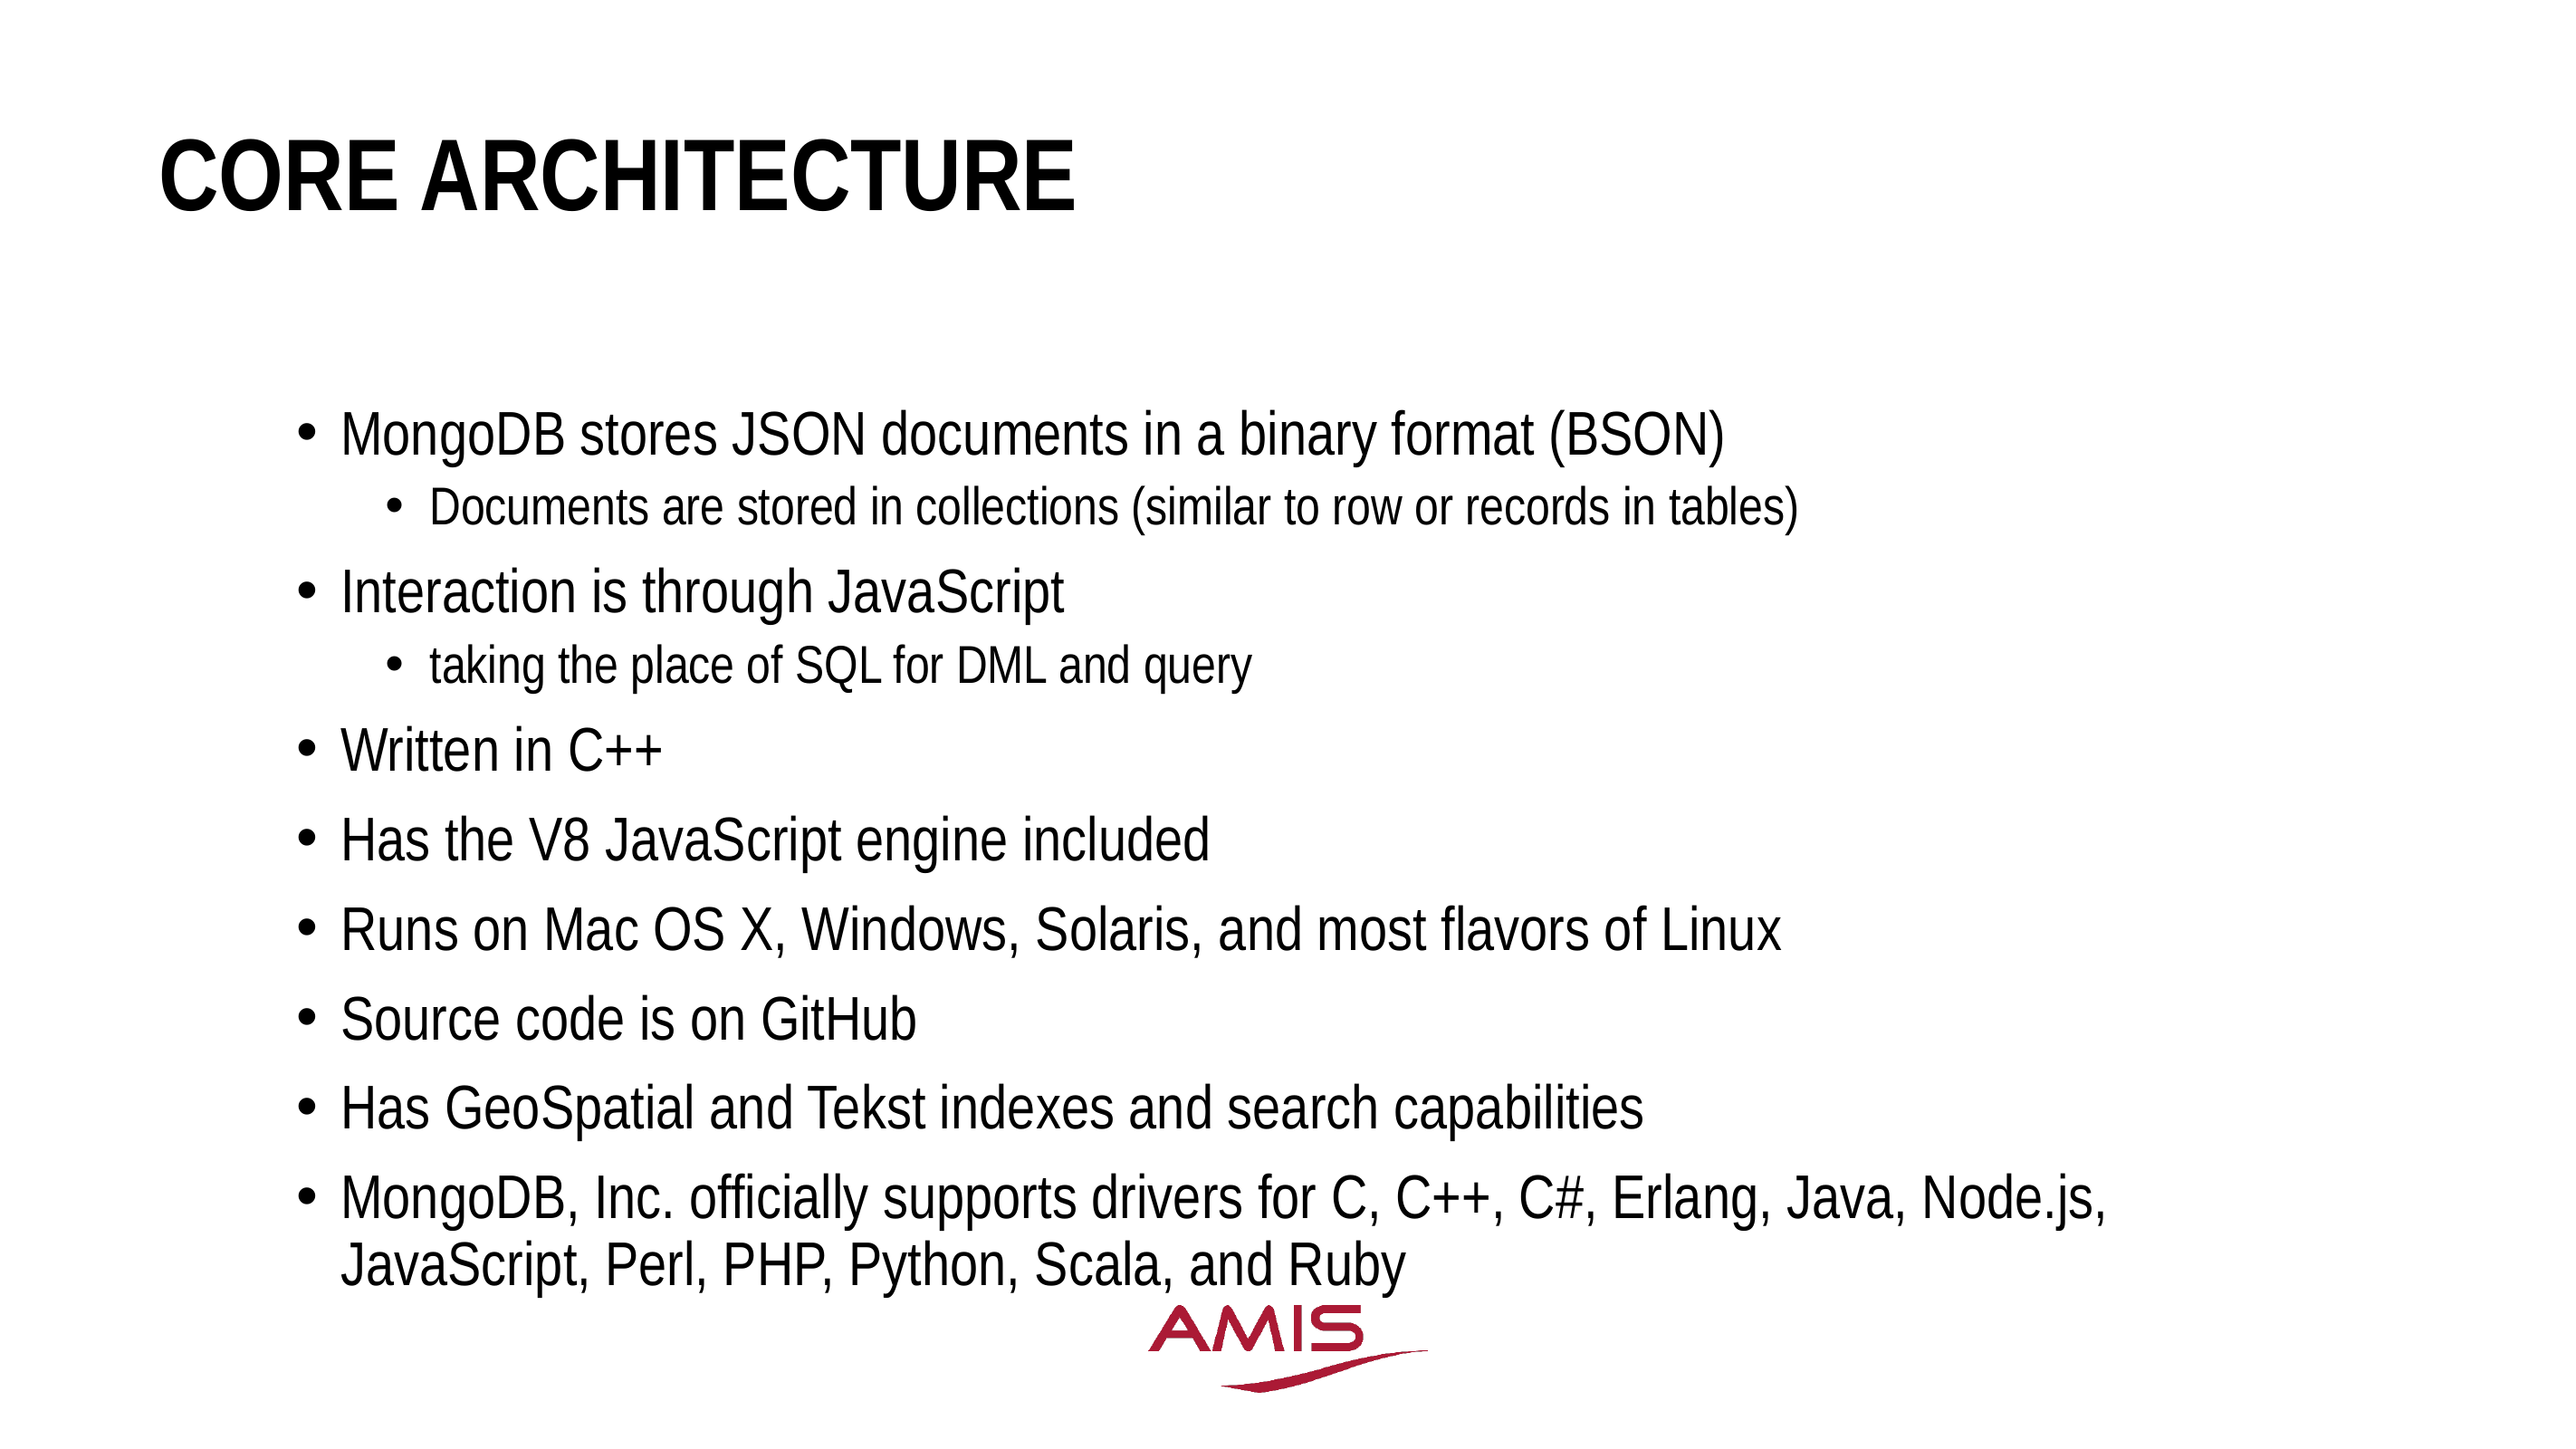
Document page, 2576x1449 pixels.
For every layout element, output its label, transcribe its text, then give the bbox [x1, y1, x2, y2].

list MongoDB stores JSON documents in a binary format (BSON) Documents are stored in collections (similar to row or records in tables) Interaction is through JavaScript taking the place of SQL for DML and query Written in C++ Has the V8 JavaScript engine included Runs on Mac OS X, Windows, Solaris, and most flavors of Linux Source code is on GitHub Has GeoSpatial and Tekst indexes and search capabilities MongoDB, Inc. officially supports drivers for C, C++, C#, Erlang, Java, Node.js, JavaScript, Perl, PHP, Python, Scala, and Ruby [282, 394, 2232, 1308]
title Core Architecture [145, 125, 2059, 326]
picture [1148, 1308, 1428, 1393]
